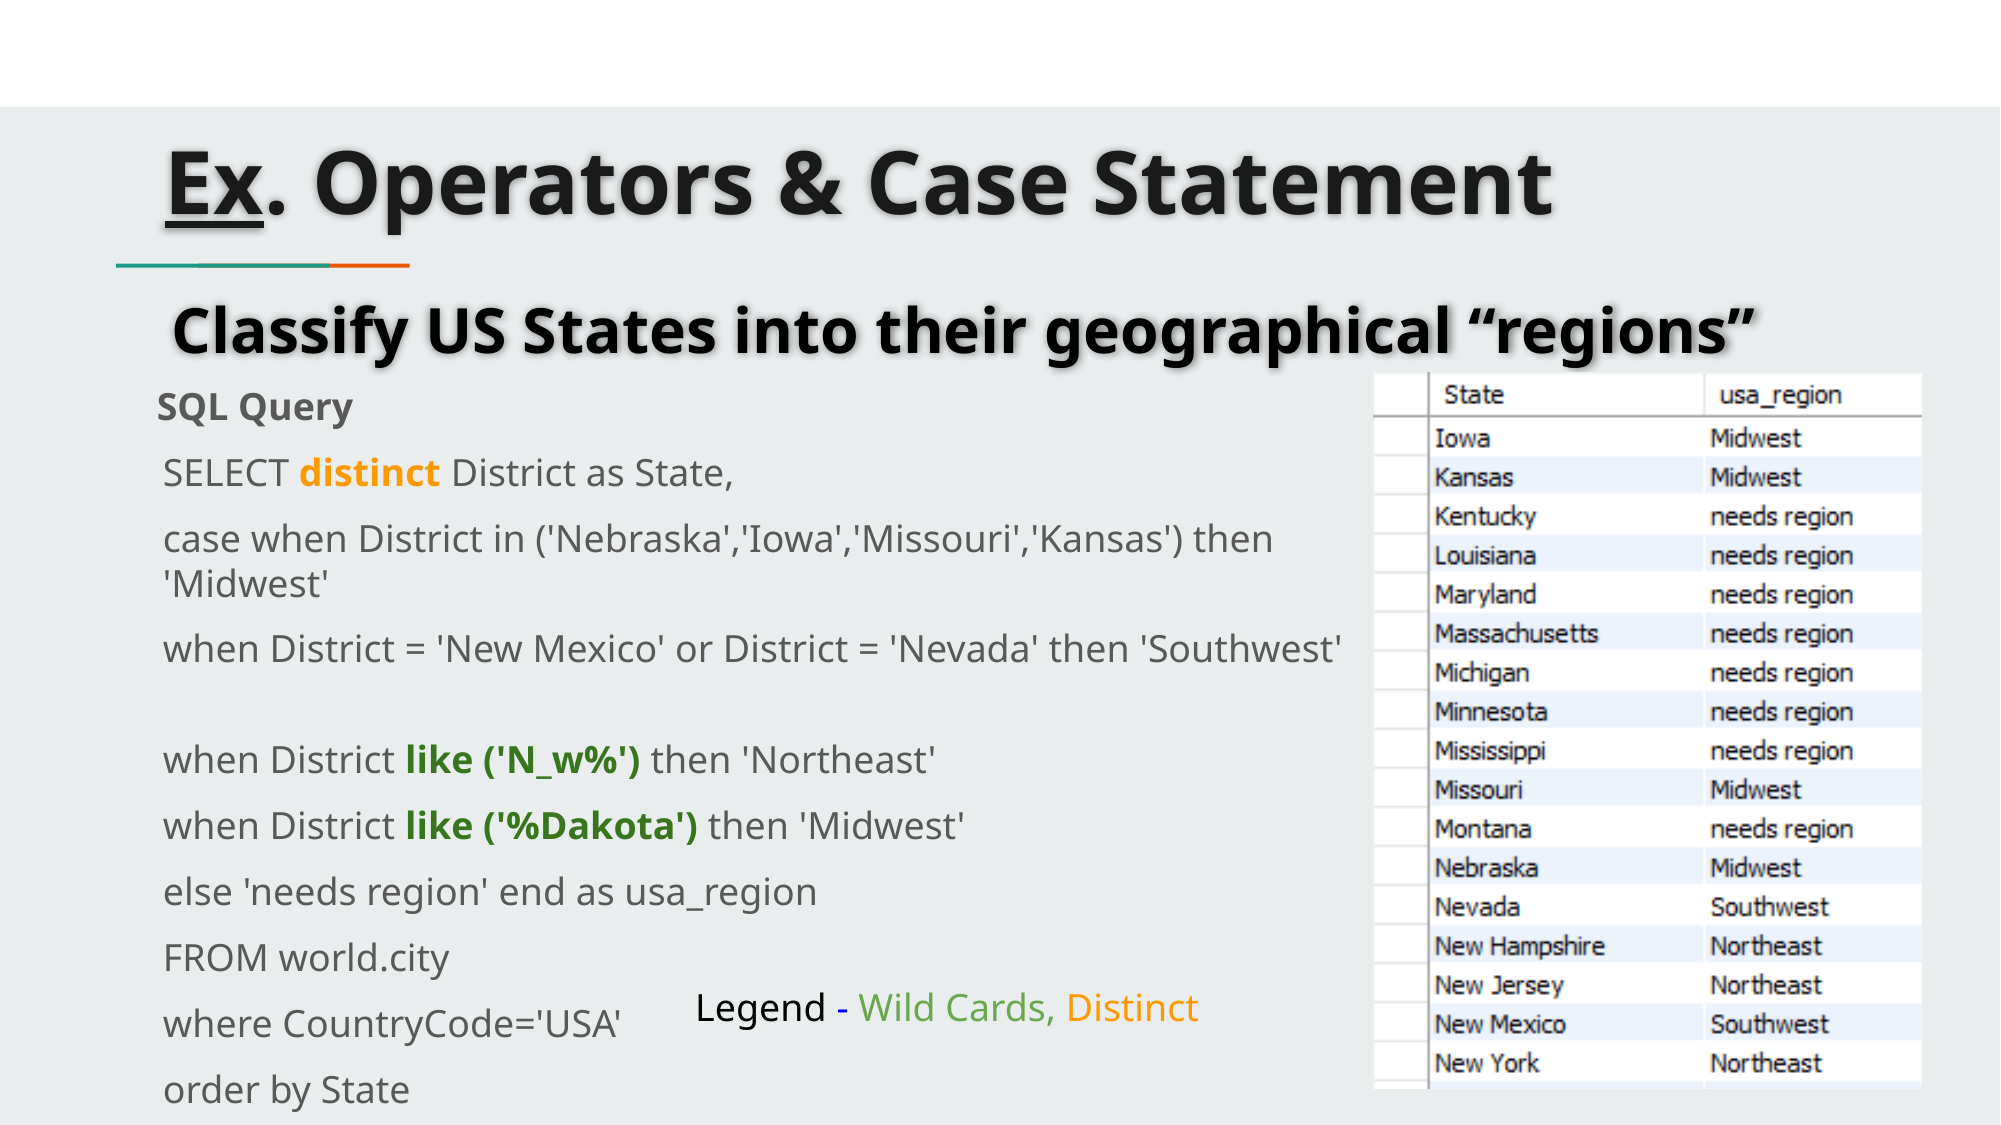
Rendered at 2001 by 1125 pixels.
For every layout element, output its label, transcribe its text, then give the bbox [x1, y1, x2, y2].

text_box SQL Query SELECT distinct District as State, case when District in ('Nebraska','Iowa','Missouri','Kansas') then 'Midwest' when District = 'New Mexico' or District = 'Nevada' then 'Southwest' when District like ('N_w%') then 'Northeast' when District like ('%Dakota') then 'Midwest' else 'needs region' end as usa_region FROM world.city where CountryCode='USA' order by State [141, 361, 1398, 854]
text_box Legend - Wild Cards, Distinct [674, 961, 1707, 1125]
picture [1373, 372, 1922, 1089]
subtitle Classify US States into their geographical “regions” [56, 283, 1970, 950]
title Ex. Operators & Case Statement [149, 99, 1849, 260]
